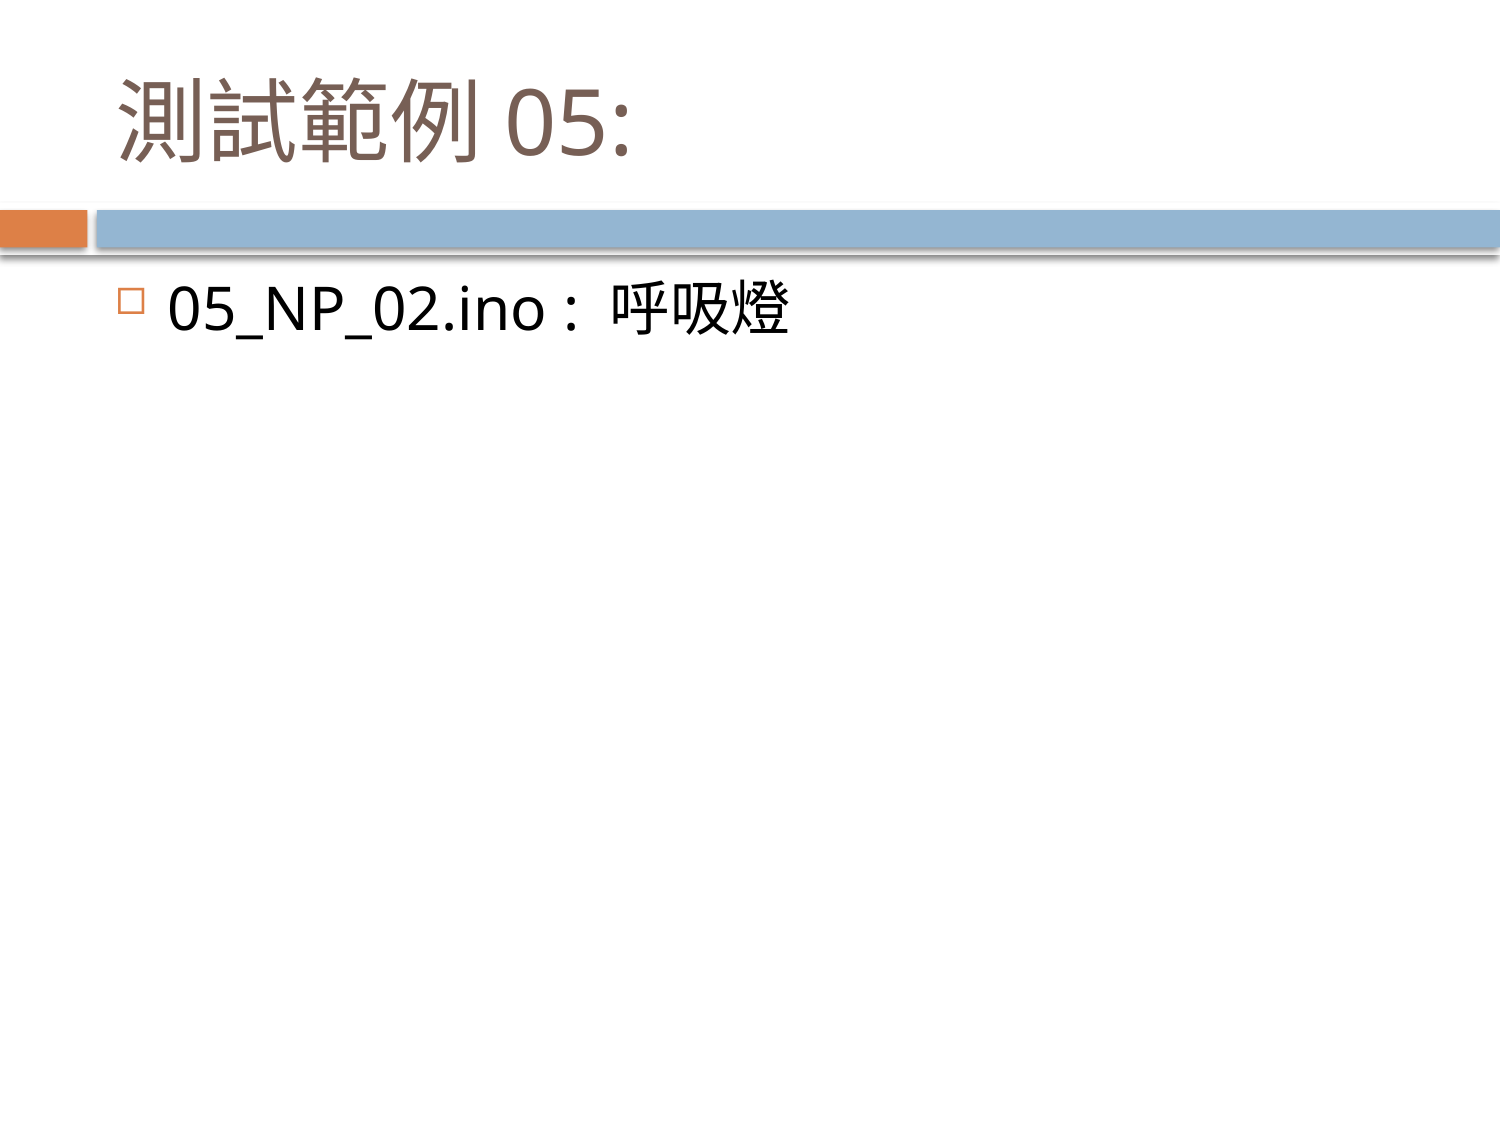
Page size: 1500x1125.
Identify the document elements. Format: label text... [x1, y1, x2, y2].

list 05_NP_02.ino : 呼吸燈 [100, 262, 1438, 1000]
title 測試範例05: [100, 37, 1438, 200]
